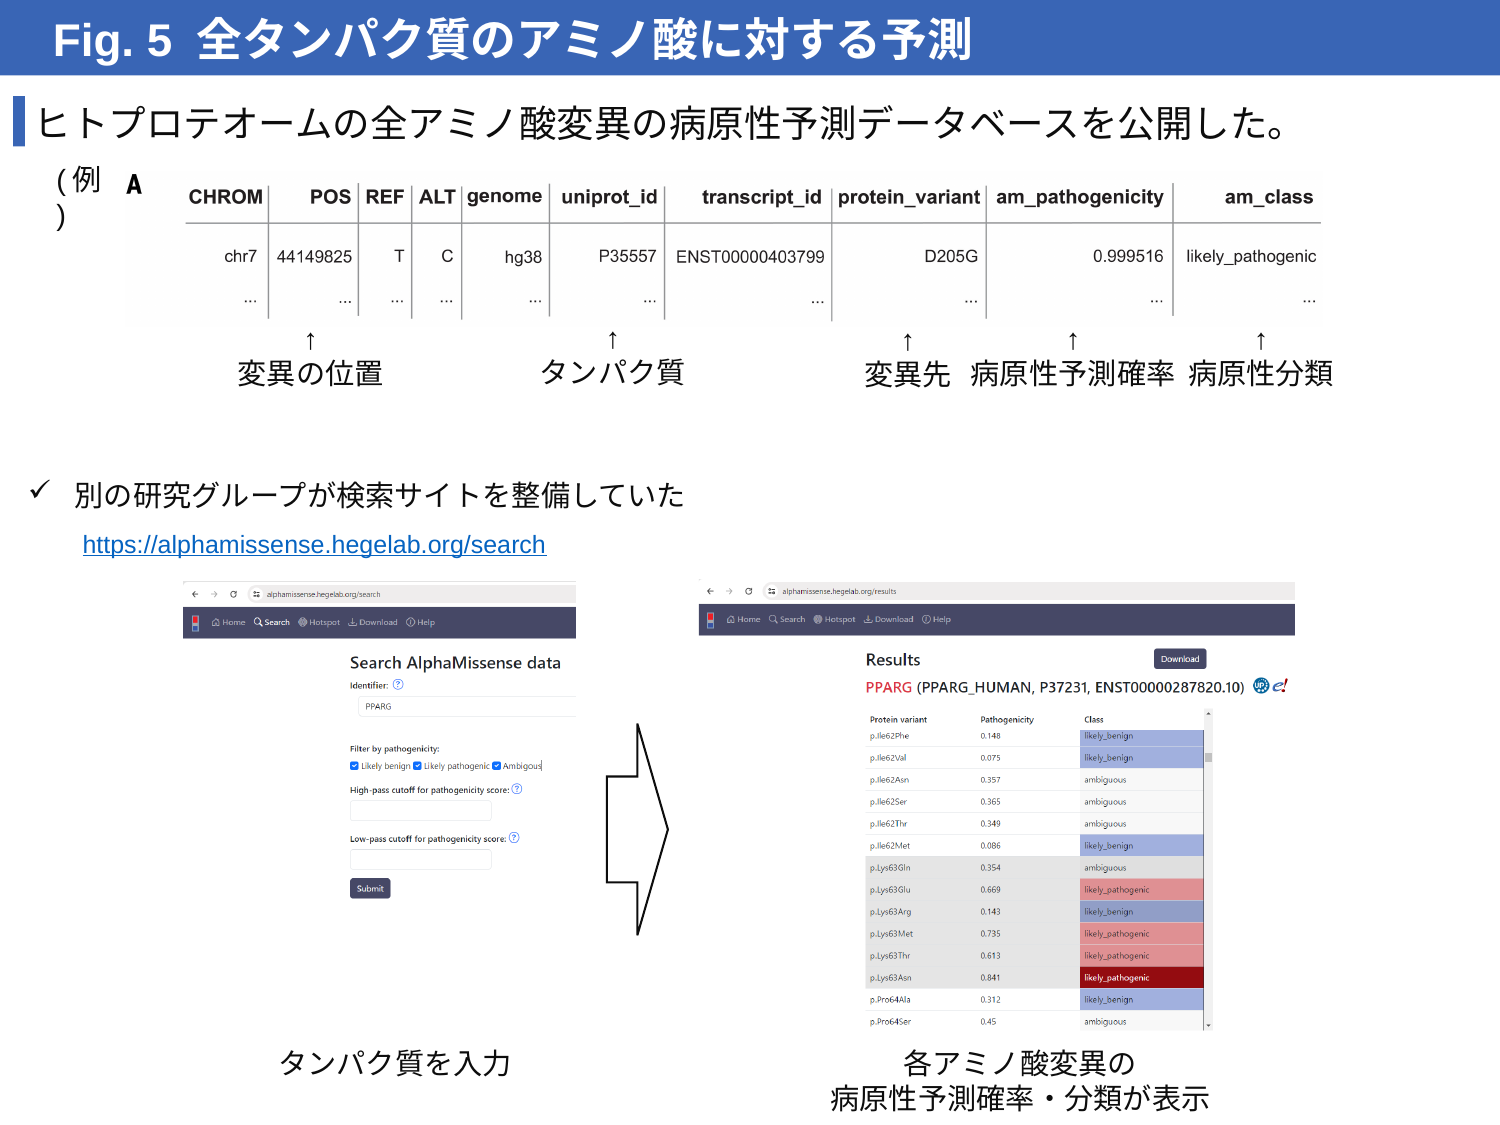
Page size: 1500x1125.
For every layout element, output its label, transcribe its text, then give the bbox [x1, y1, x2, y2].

text_box ↑ 病原性予測確率 [976, 327, 1155, 398]
text_box 各アミノ酸変異の 病原性予測確率・分類が表示 [804, 1037, 1237, 1123]
text_box ↑ タンパク質 [506, 327, 719, 397]
text_box [12, 95, 26, 147]
text_box ヒトプロテオームの全アミノ酸変異の病原性予測データベースを公開した。 [19, 92, 1323, 153]
picture [182, 581, 576, 1039]
text_box ↑ 変異の位置 [220, 327, 401, 398]
text_box https://alphamissense.hegelab.org/search [67, 520, 818, 566]
text_box タンパク質を入力 [244, 1039, 546, 1088]
picture [123, 171, 1323, 327]
text_box (例) [41, 154, 121, 239]
text_box 別の研究グループが検索サイトを整備していた [13, 470, 1119, 521]
text_box ↑ 変異先 [840, 327, 976, 399]
text_box ↑ 病原性分類 [1155, 312, 1368, 398]
picture [698, 579, 1295, 1036]
text_box Fig. 5 全タンパク質のアミノ酸に対する予測 [0, 0, 1500, 76]
text_box [605, 723, 669, 936]
